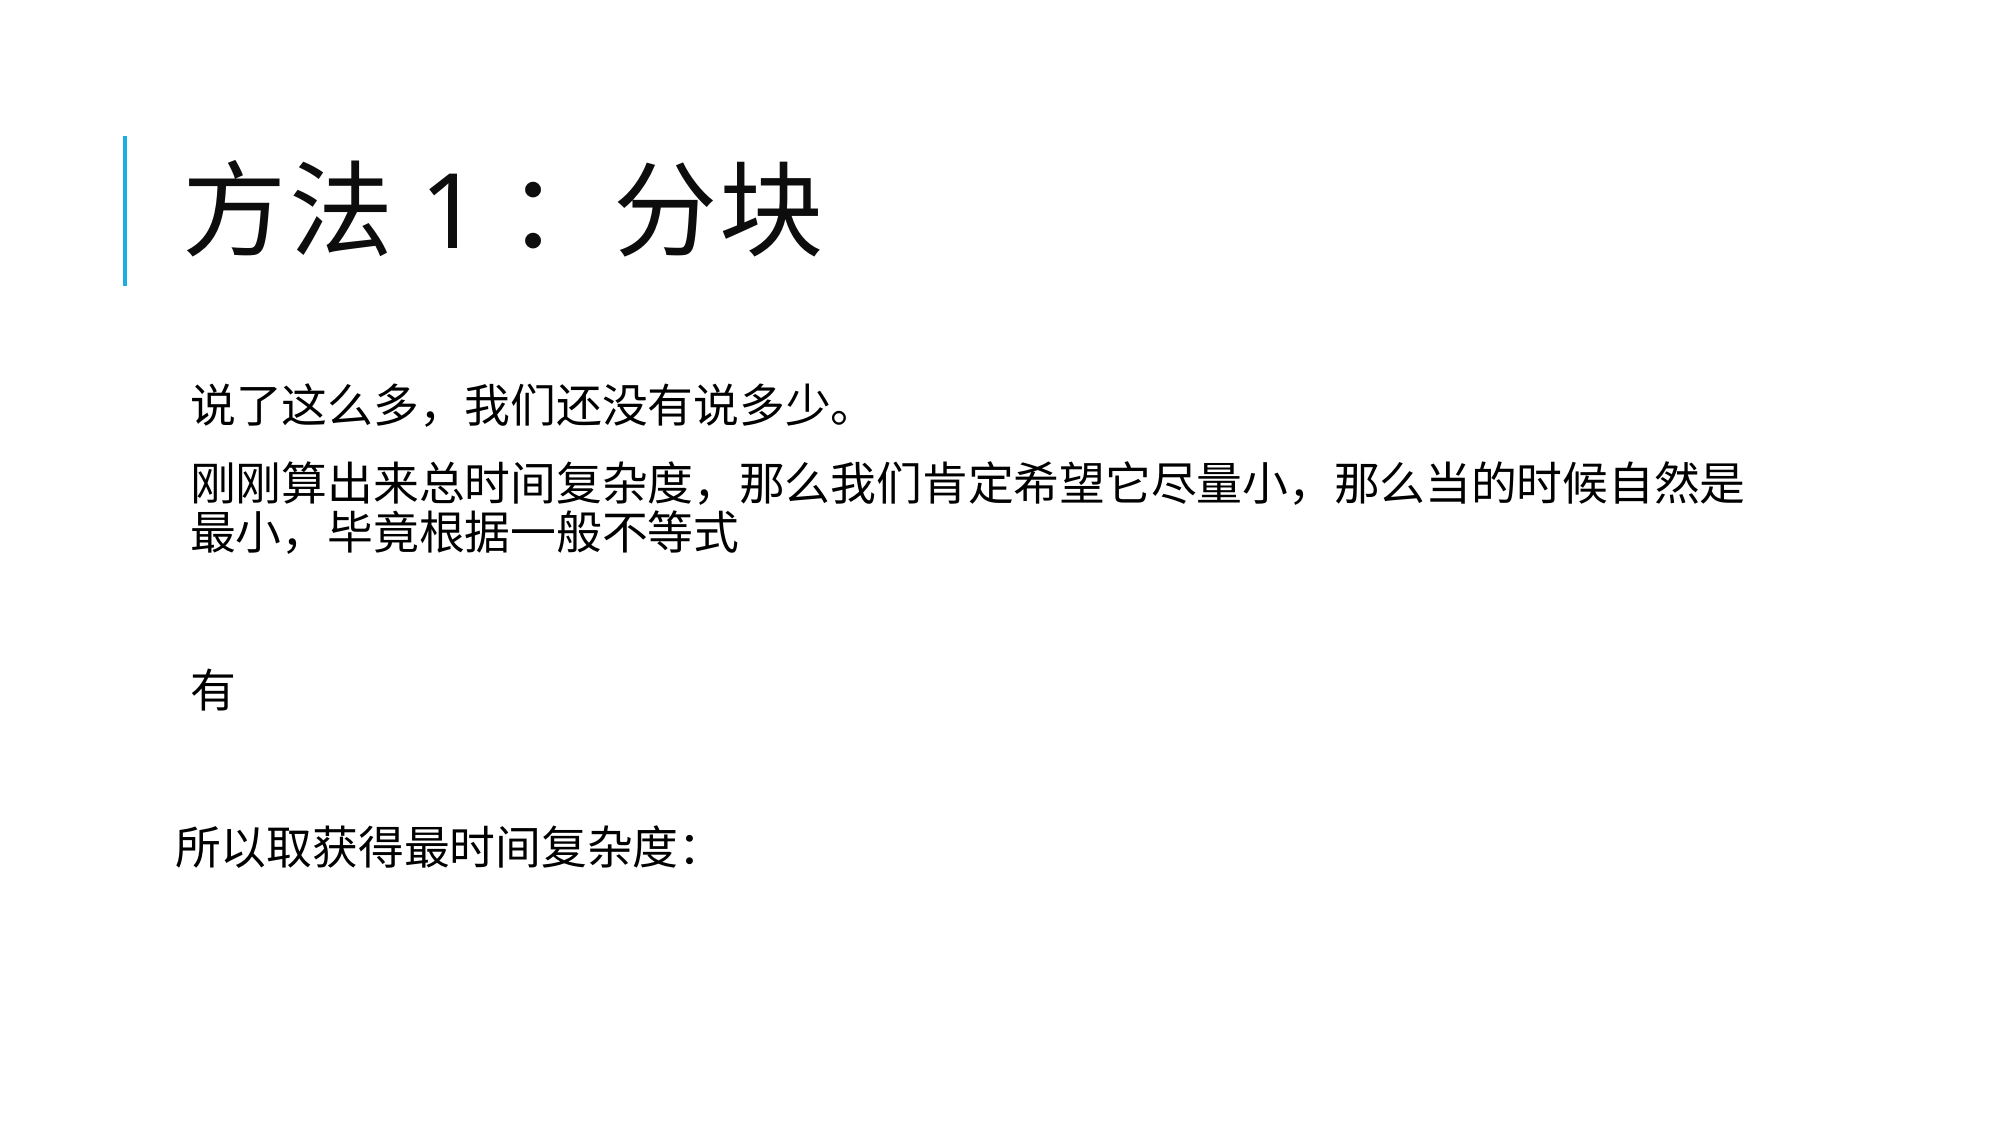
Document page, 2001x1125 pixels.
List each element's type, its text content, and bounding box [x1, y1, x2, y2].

title 方法1：分块 [168, 96, 1763, 342]
